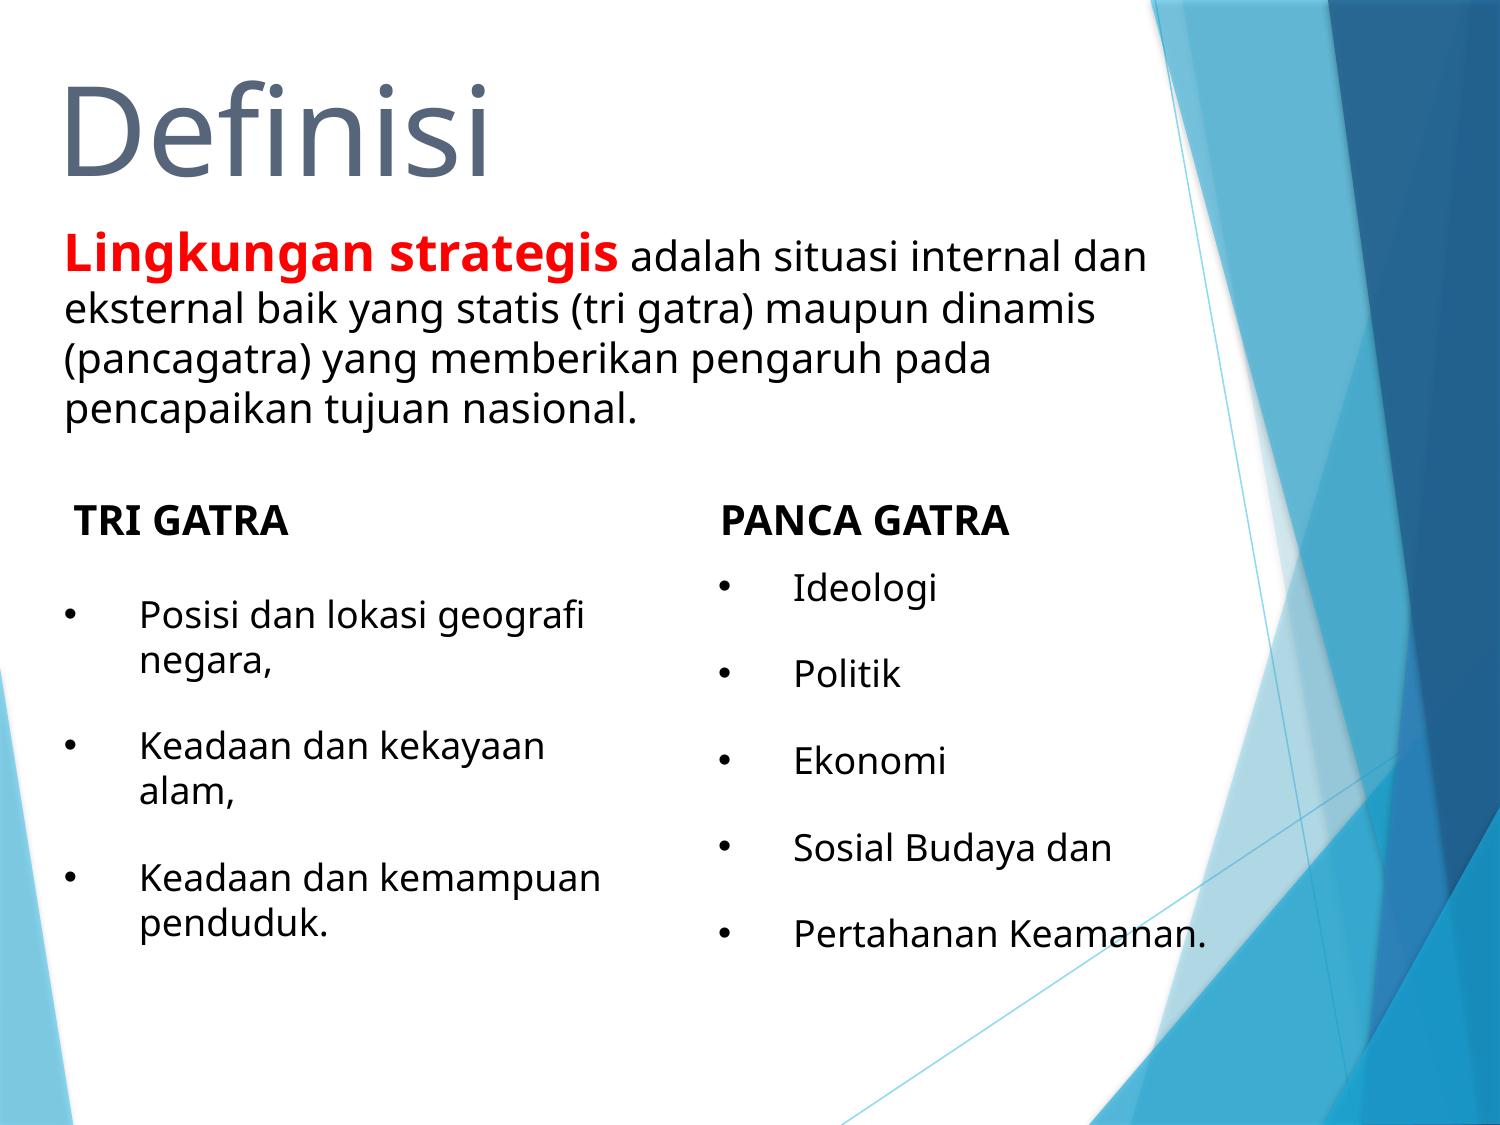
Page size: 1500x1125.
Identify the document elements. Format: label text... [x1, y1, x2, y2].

text_box Posisi dan lokasi geografi negara, Keadaan dan kekayaan alam, Keadaan dan kemampuan penduduk. [57, 587, 645, 890]
text_box Ideologi Politik Ekonomi Sosial Budaya dan Pertahanan Keamanan. [711, 560, 1324, 863]
text_box TRI GATRA [67, 496, 385, 565]
text_box Lingkungan strategis adalah situasi internal dan eksternal baik yang statis (tri gatra) maupun dinamis (pancagatra) yang memberikan pengaruh pada pencapaikan tujuan nasional. [57, 216, 1190, 436]
text_box Definisi [50, 62, 715, 158]
text_box PANCA GATRA [713, 496, 1201, 560]
